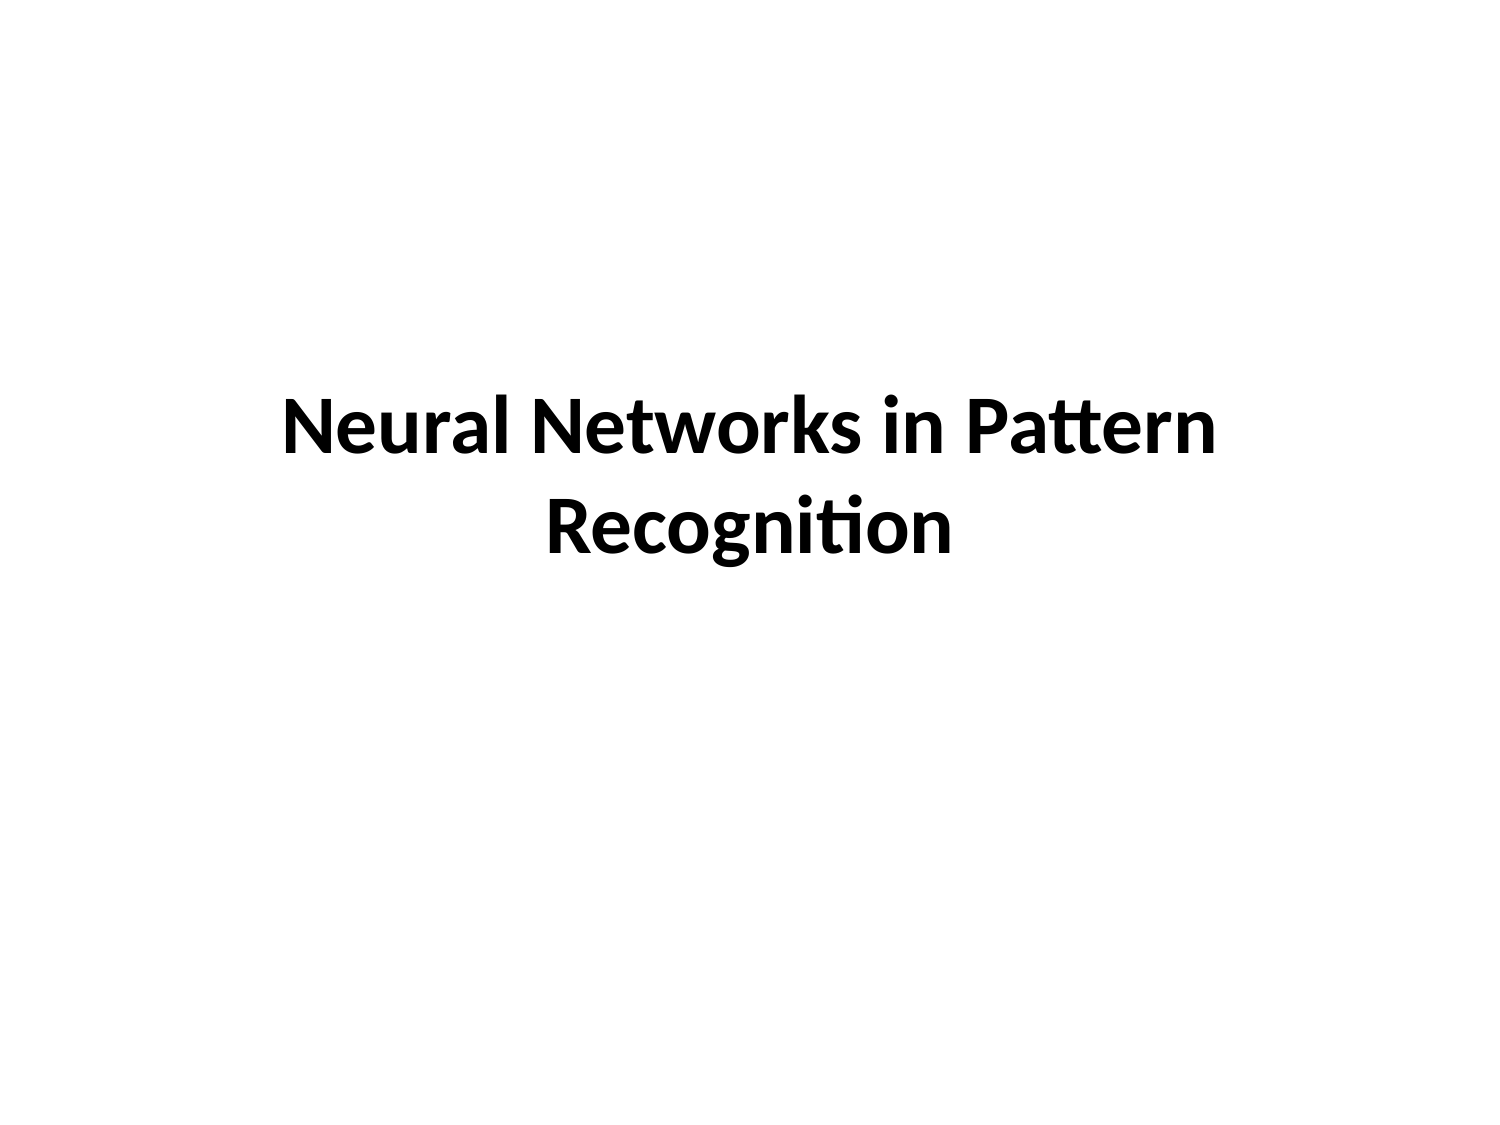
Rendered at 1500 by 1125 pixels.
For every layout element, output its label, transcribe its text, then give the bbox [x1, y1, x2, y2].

title Neural Networks in Pattern Recognition [112, 349, 1388, 591]
